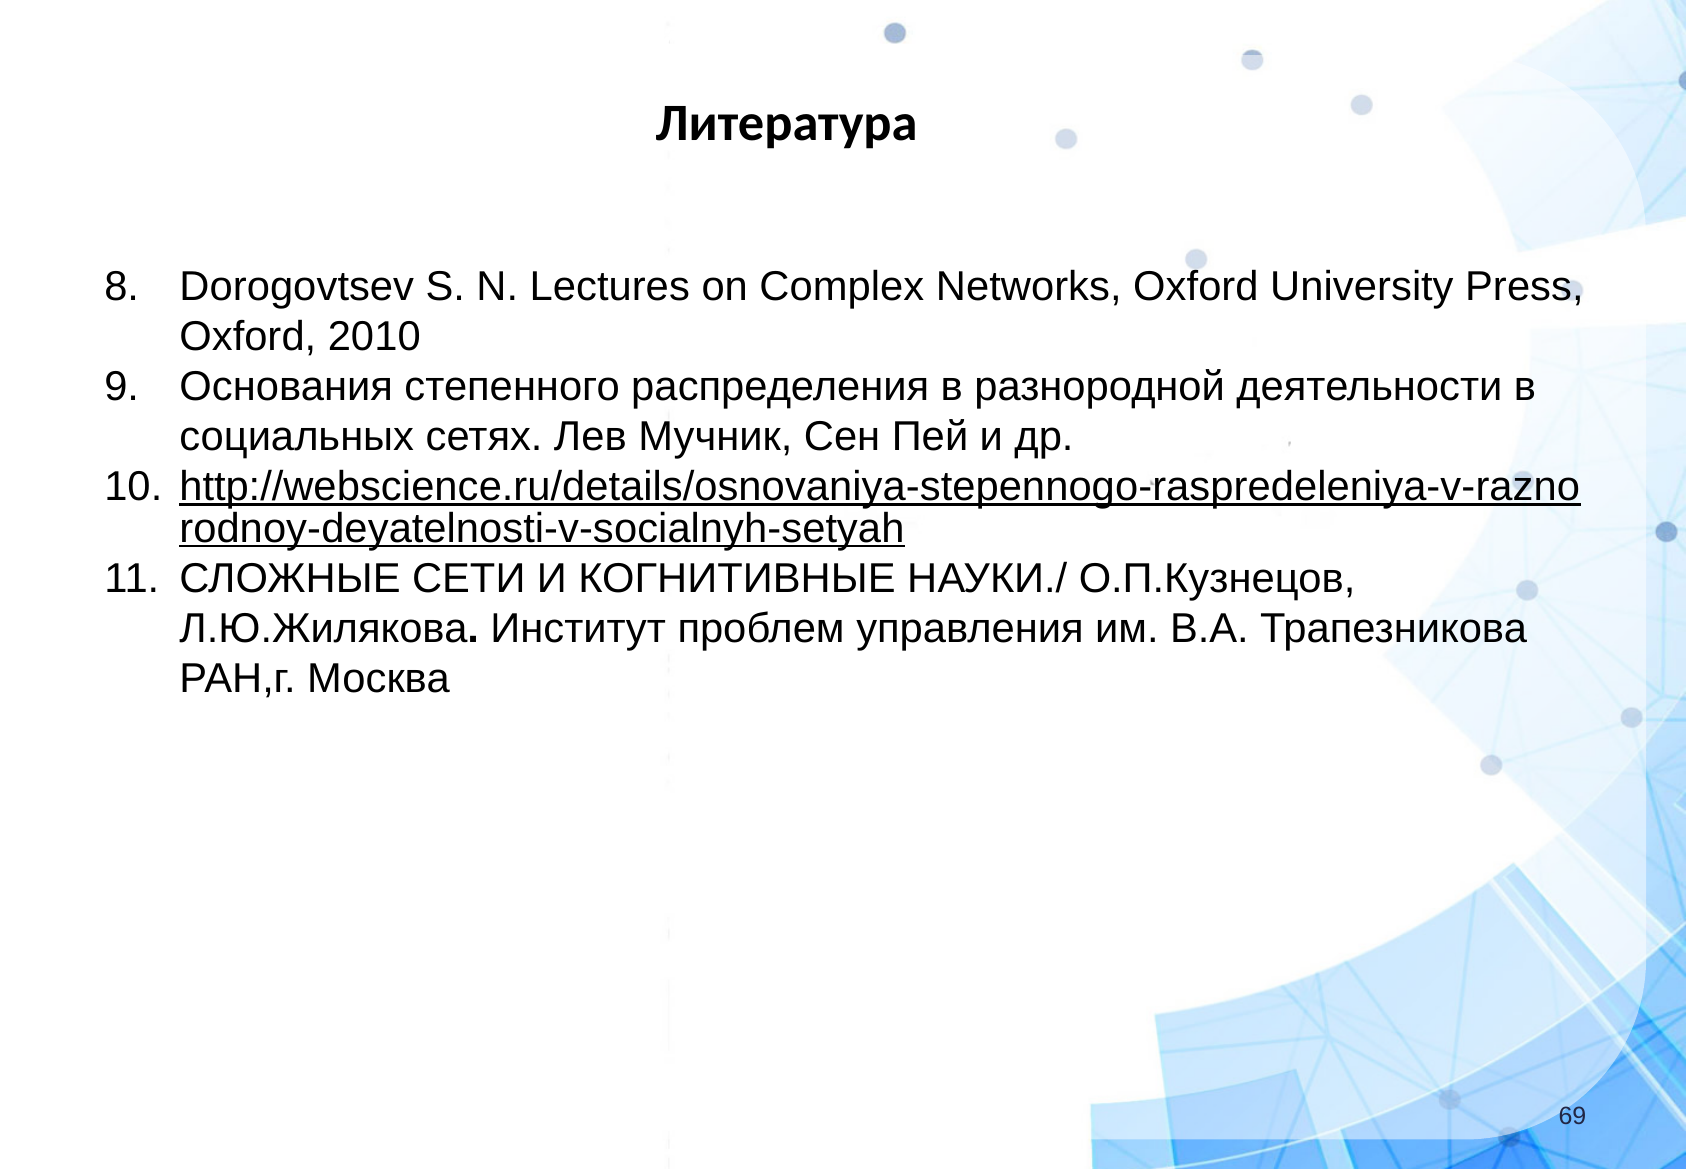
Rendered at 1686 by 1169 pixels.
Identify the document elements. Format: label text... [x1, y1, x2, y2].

text_box Обработка больших данных. Л11 [444, 0, 1282, 67]
title Литература [406, 79, 1168, 160]
text_box ‹#› [1492, 1083, 1602, 1146]
text_box Dorogovtsev S. N. Lectures on Complex Networks, Oxford University Press, Oxford, 2010 Основания степенного распределения в разнородной деятельности в социальных сетях. Лев Мучник, Сен Пей и др. http://webscience.ru/details/osnovaniya-stepennogo-raspredeleniya-v-raznorodnoy-deyatelnosti-v-socialnyh-setyah СЛОЖНЫЕ СЕТИ И КОГНИТИВНЫЕ НАУКИ./ О.П.Кузнецов, Л.Ю.Жилякова. Институт проблем управления им. В.А. Трапезникова РАН,г. Москва [89, 251, 1602, 717]
picture [0, 0, 1686, 1169]
text_box [39, 55, 1647, 1140]
